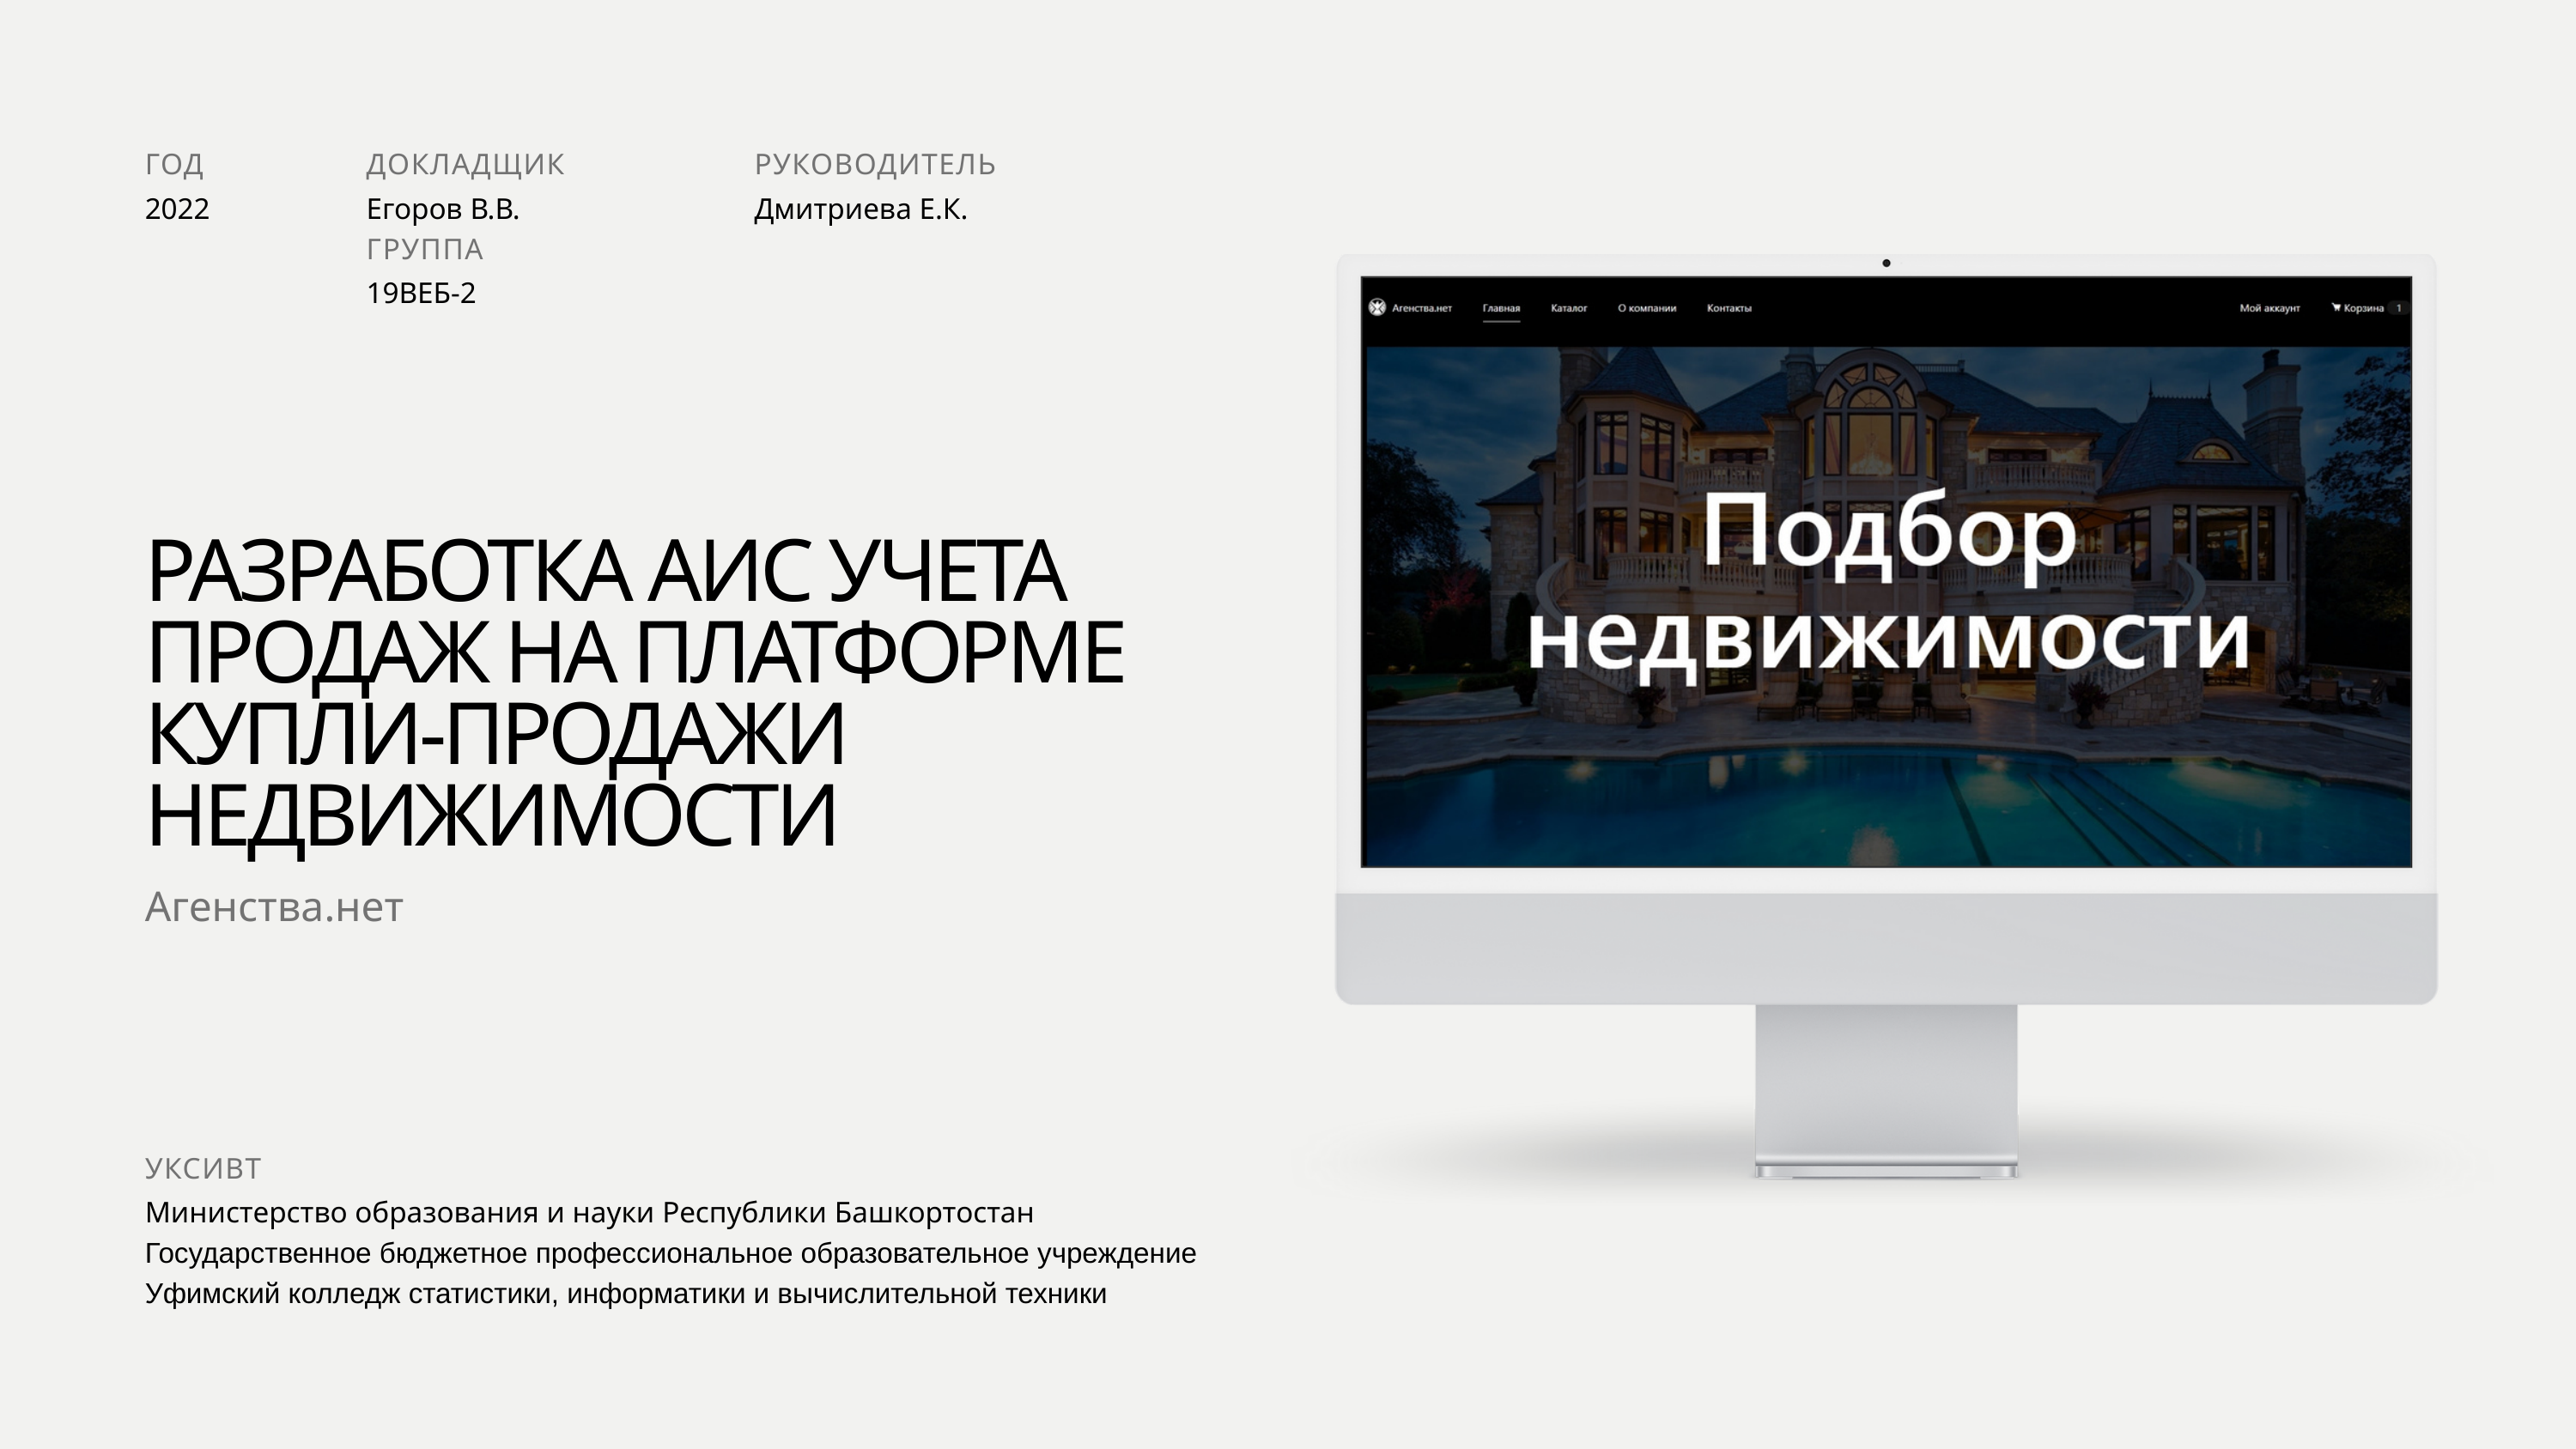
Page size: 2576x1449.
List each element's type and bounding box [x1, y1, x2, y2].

text_box [144, 524, 1189, 925]
text_box [144, 144, 365, 222]
text_box [144, 1148, 1289, 1304]
text_box [754, 144, 1143, 222]
picture [1287, 254, 2494, 1207]
text_box [366, 229, 755, 307]
text_box [366, 144, 753, 222]
